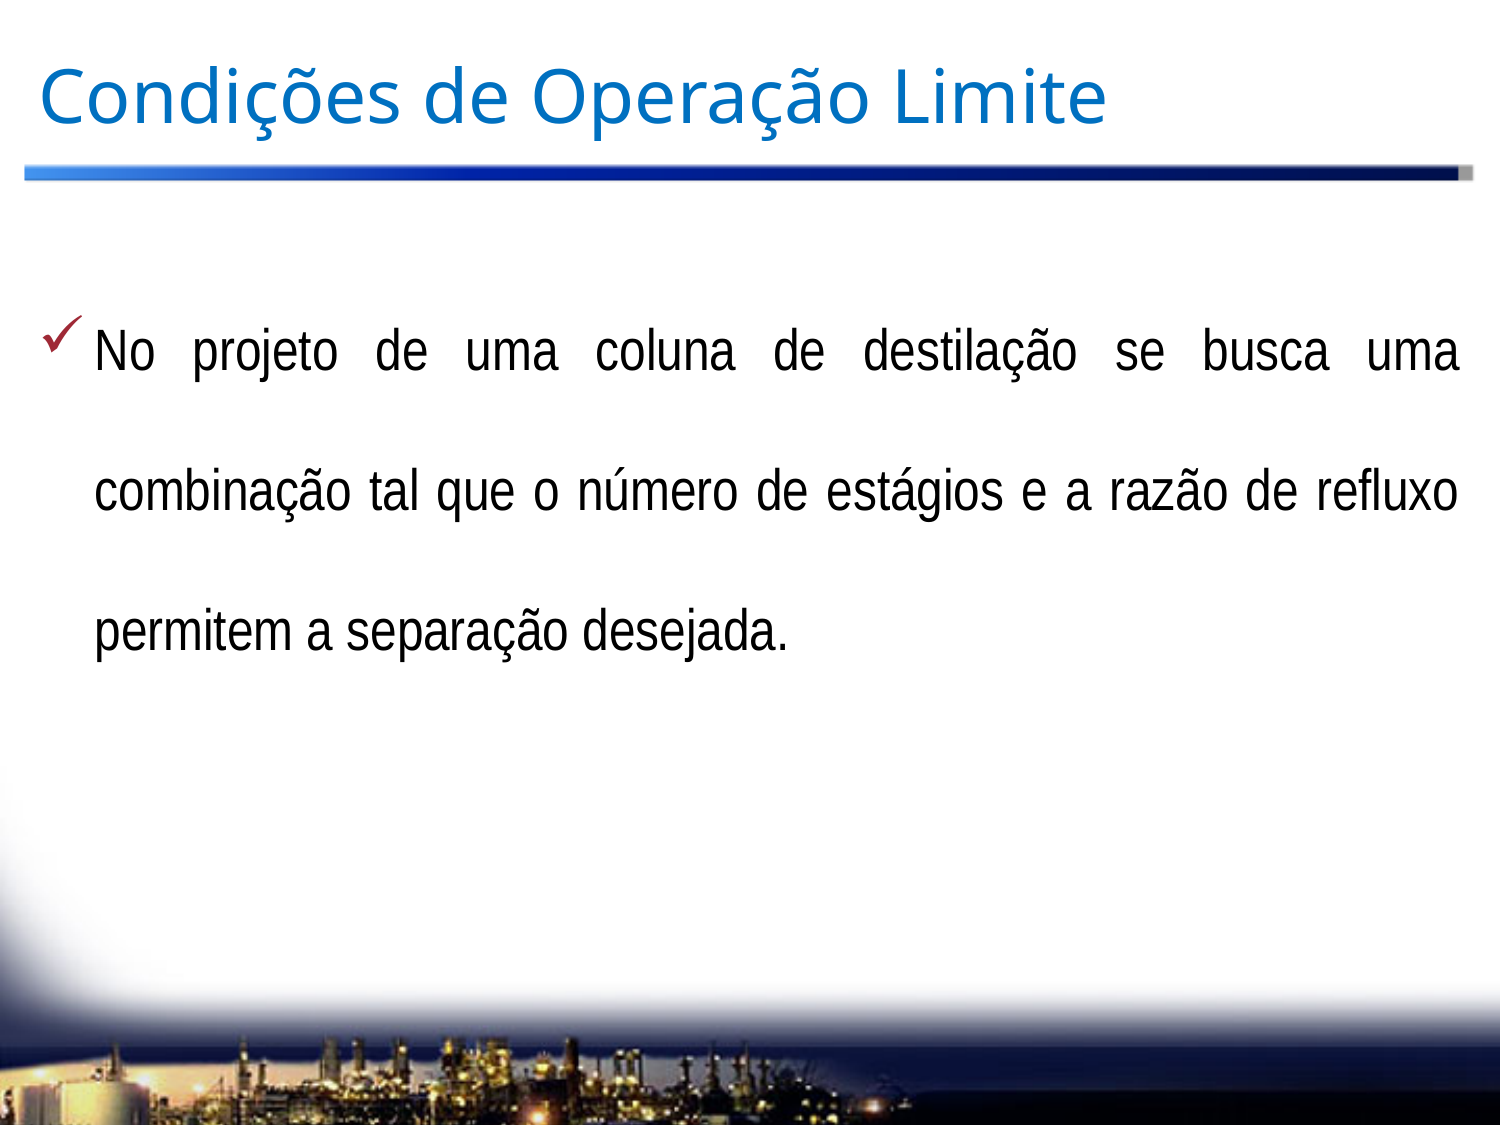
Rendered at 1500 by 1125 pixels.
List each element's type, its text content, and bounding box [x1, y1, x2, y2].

picture [0, 0, 1500, 1125]
list No projeto de uma coluna de destilação se busca uma combinação tal que o número de estágios e a razão de refluxo permitem a separação desejada. [23, 234, 1476, 988]
title Condições de Operação Limite [23, 0, 1477, 188]
